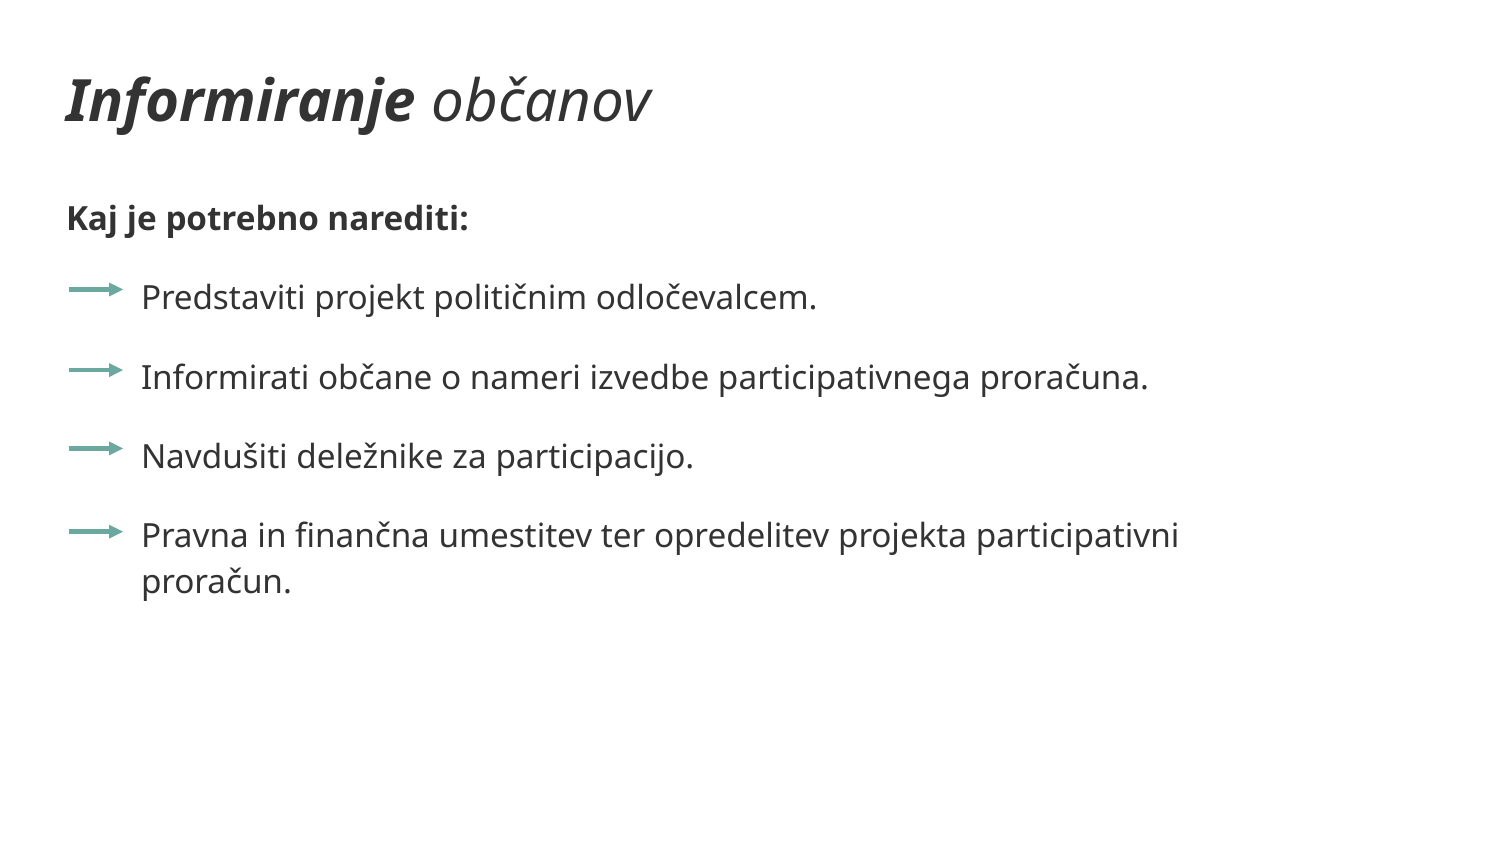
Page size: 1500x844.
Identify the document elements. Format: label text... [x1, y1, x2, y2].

list Kaj je potrebno narediti: Predstaviti projekt političnim odločevalcem. Informirati občane o nameri izvedbe participativnega proračuna. Navdušiti deležnike za participacijo. Pravna in finančna umestitev ter opredelitev projekta participativni proračun. [51, 176, 1241, 737]
title Informiranje občanov [51, 48, 1449, 142]
